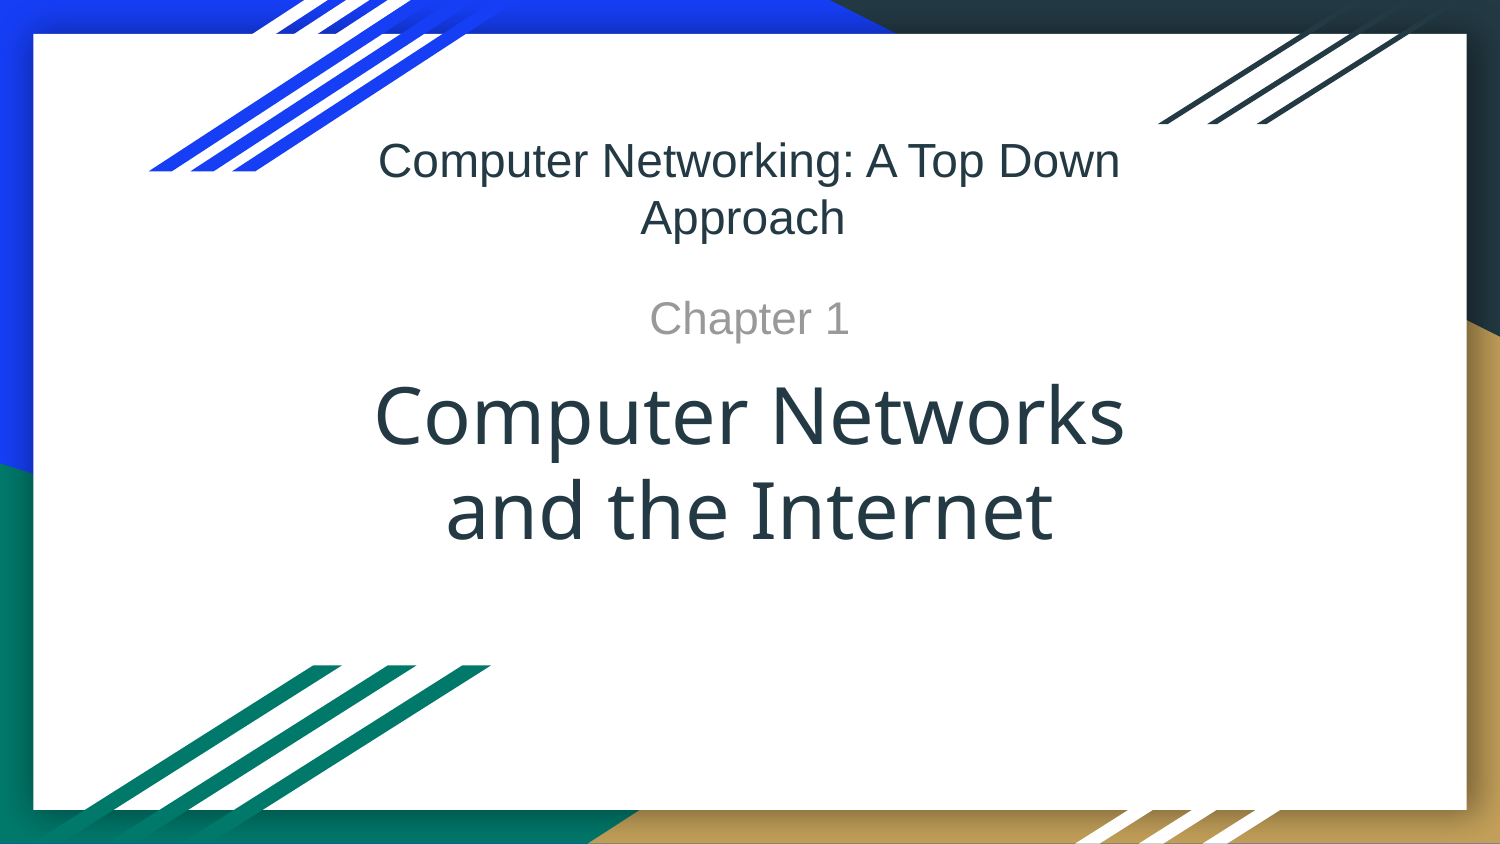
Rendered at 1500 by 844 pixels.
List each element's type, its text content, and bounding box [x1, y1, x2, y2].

title Computer Networks and the Internet [310, 360, 1190, 579]
subtitle Chapter 1 [310, 274, 1190, 360]
subtitle Computer Networking: A Top Down Approach [310, 114, 1190, 201]
